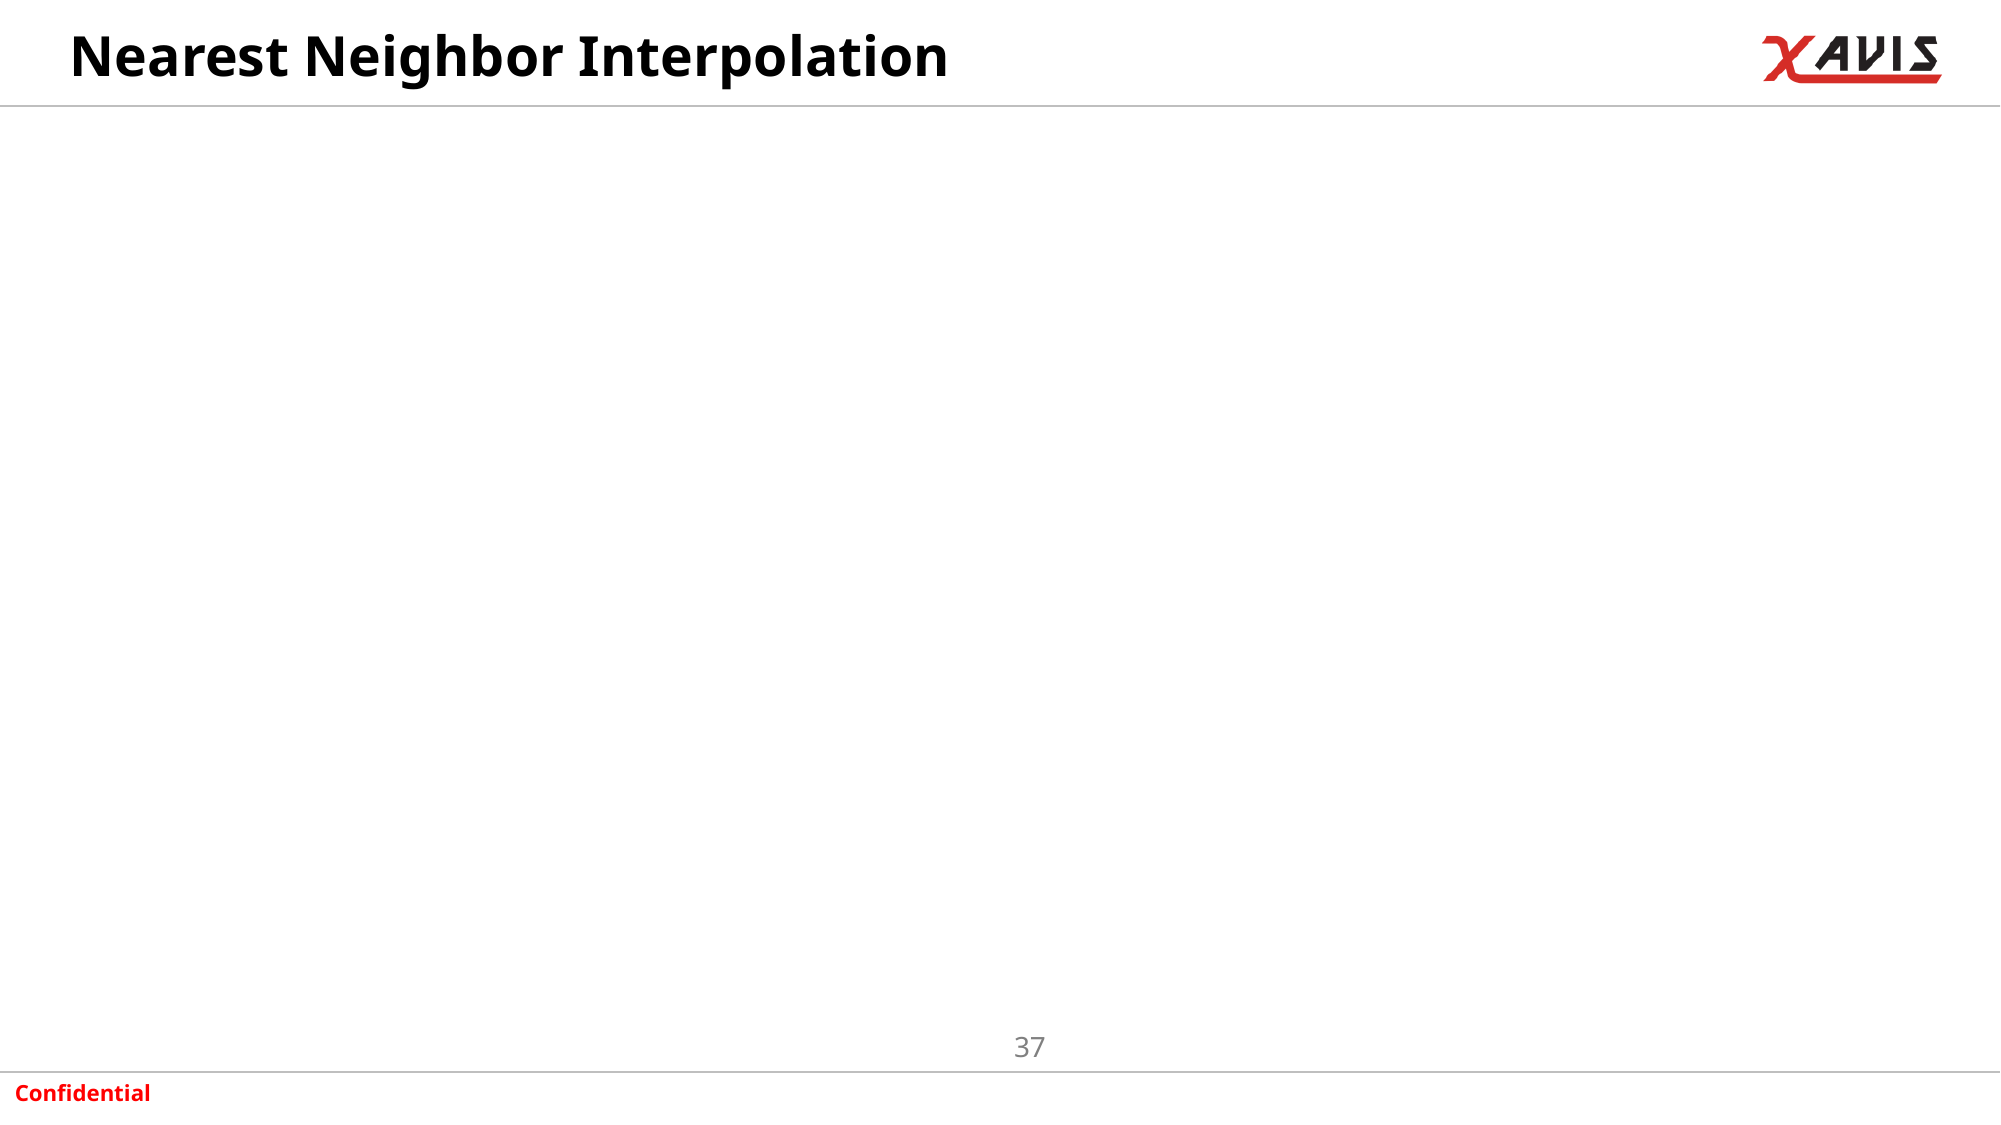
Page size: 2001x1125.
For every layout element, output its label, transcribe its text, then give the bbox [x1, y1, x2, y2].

title Nearest Neighbor Interpolation [55, 23, 1270, 85]
picture [1756, 26, 1946, 89]
